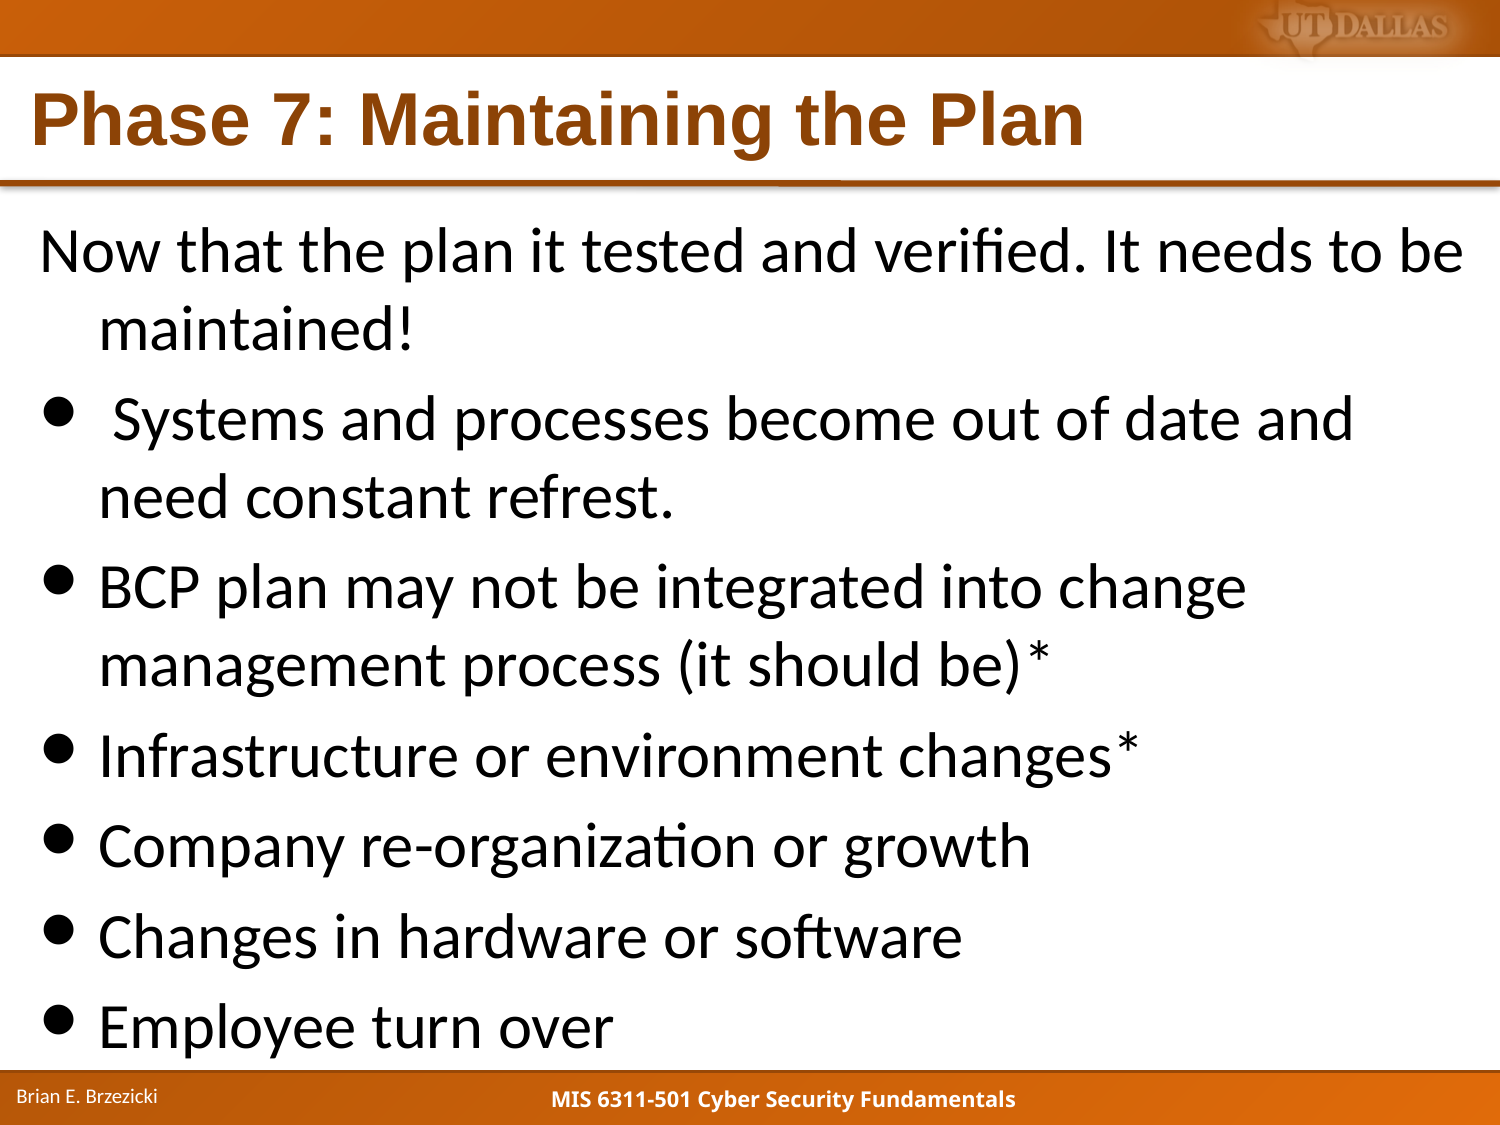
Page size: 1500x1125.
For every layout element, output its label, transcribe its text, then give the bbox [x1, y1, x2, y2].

title Phase 7: Maintaining the Plan [0, 64, 1500, 178]
text_box Brian E. Brzezicki [1, 1074, 173, 1115]
picture [1218, 0, 1500, 64]
list Now that the plan it tested and verified. It needs to be maintained! Systems and processes become out of date and need constant refrest. BCP plan may not be integrated into change management process (it should be)* Infrastructure or environment changes* Company re-organization or growth Changes in hardware or software Employee turn over [24, 199, 1500, 1077]
